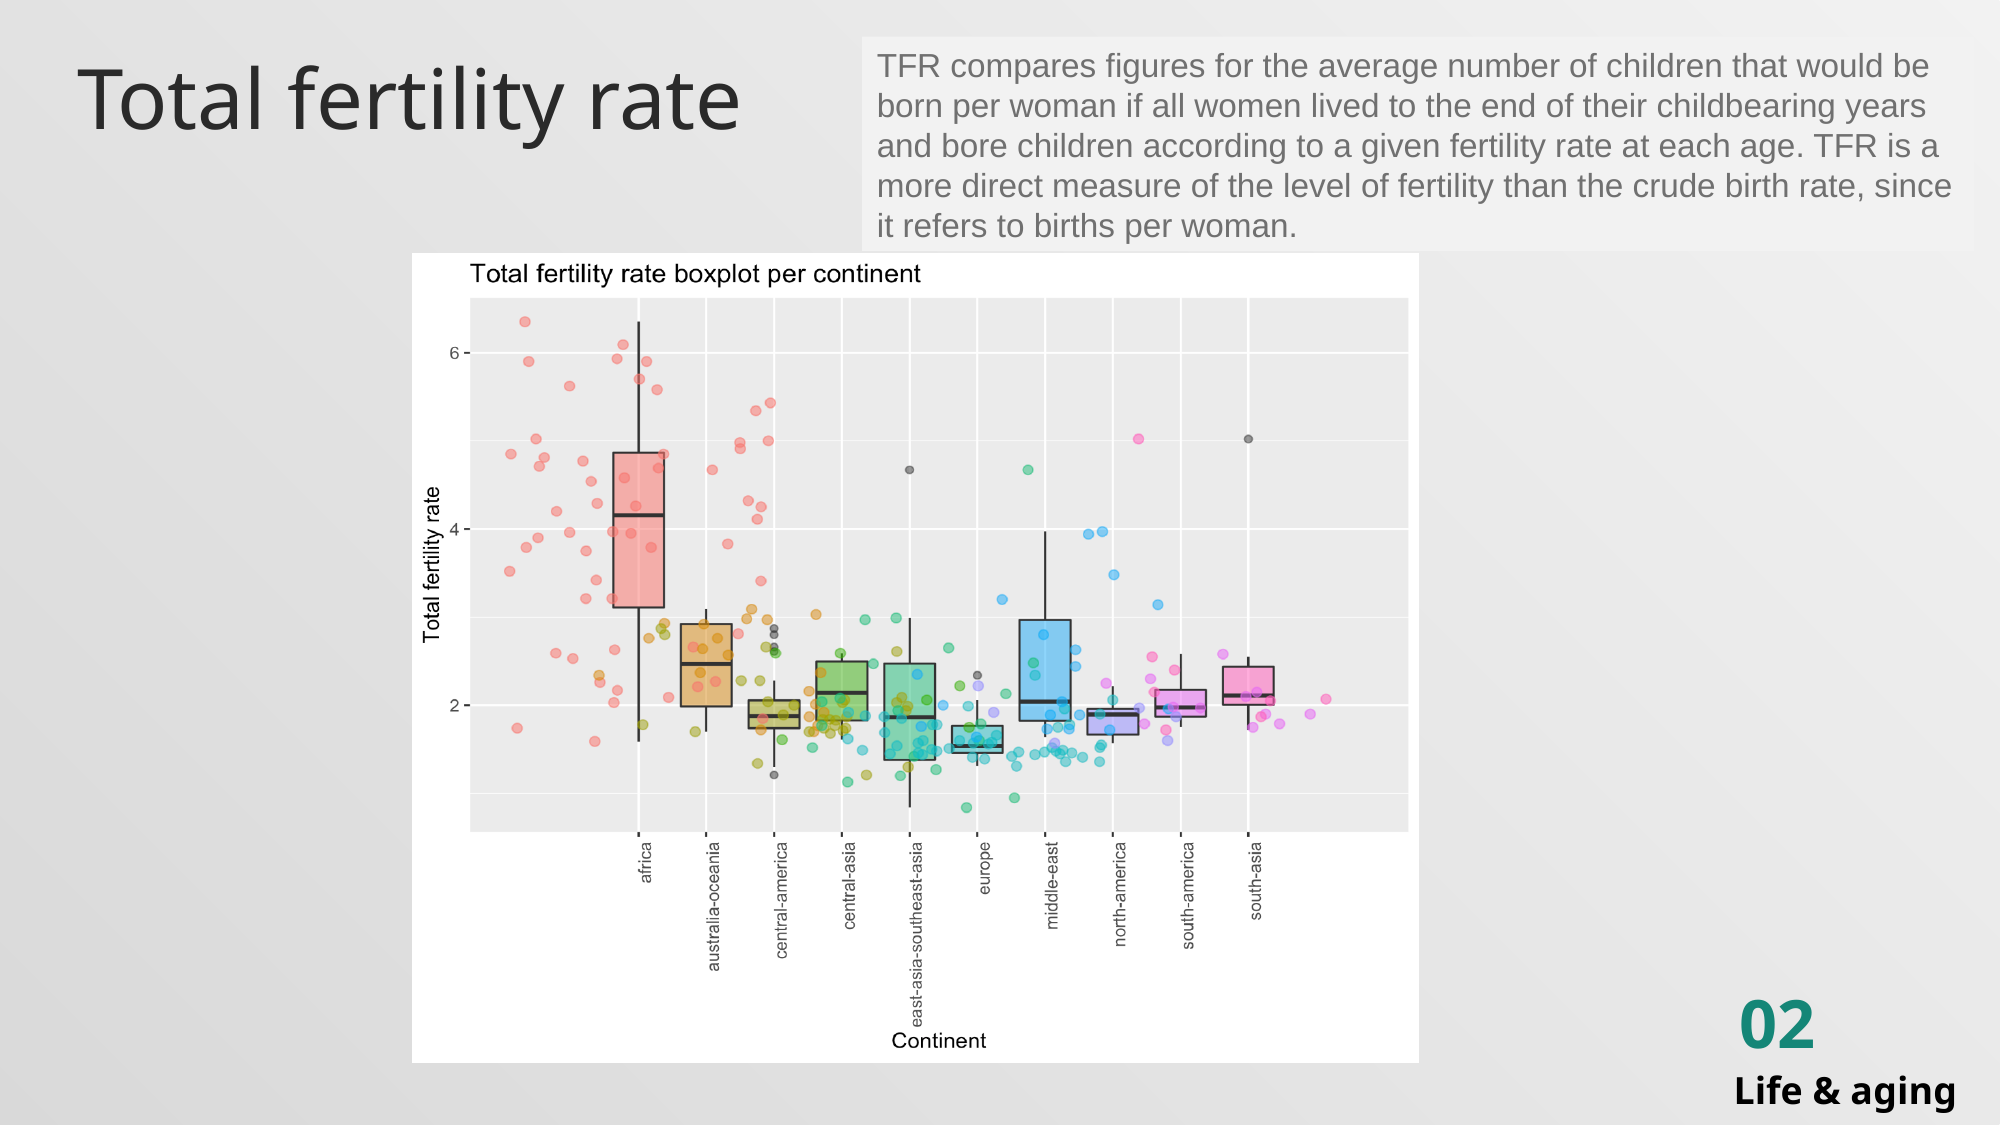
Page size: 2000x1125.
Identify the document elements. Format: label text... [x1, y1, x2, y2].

text_box 02 [1724, 974, 1831, 1059]
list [412, 253, 1419, 1063]
text_box TFR compares figures for the average number of children that would be born per woman if all women lived to the end of their childbearing years and bore children according to a given fertility rate at each age. TFR is a more direct measure of the level of fertility than the crude birth rate, since it refers to births per woman. [862, 36, 1975, 251]
title Total fertility rate [62, 37, 1663, 255]
text_box Life & aging [1718, 1059, 1973, 1120]
